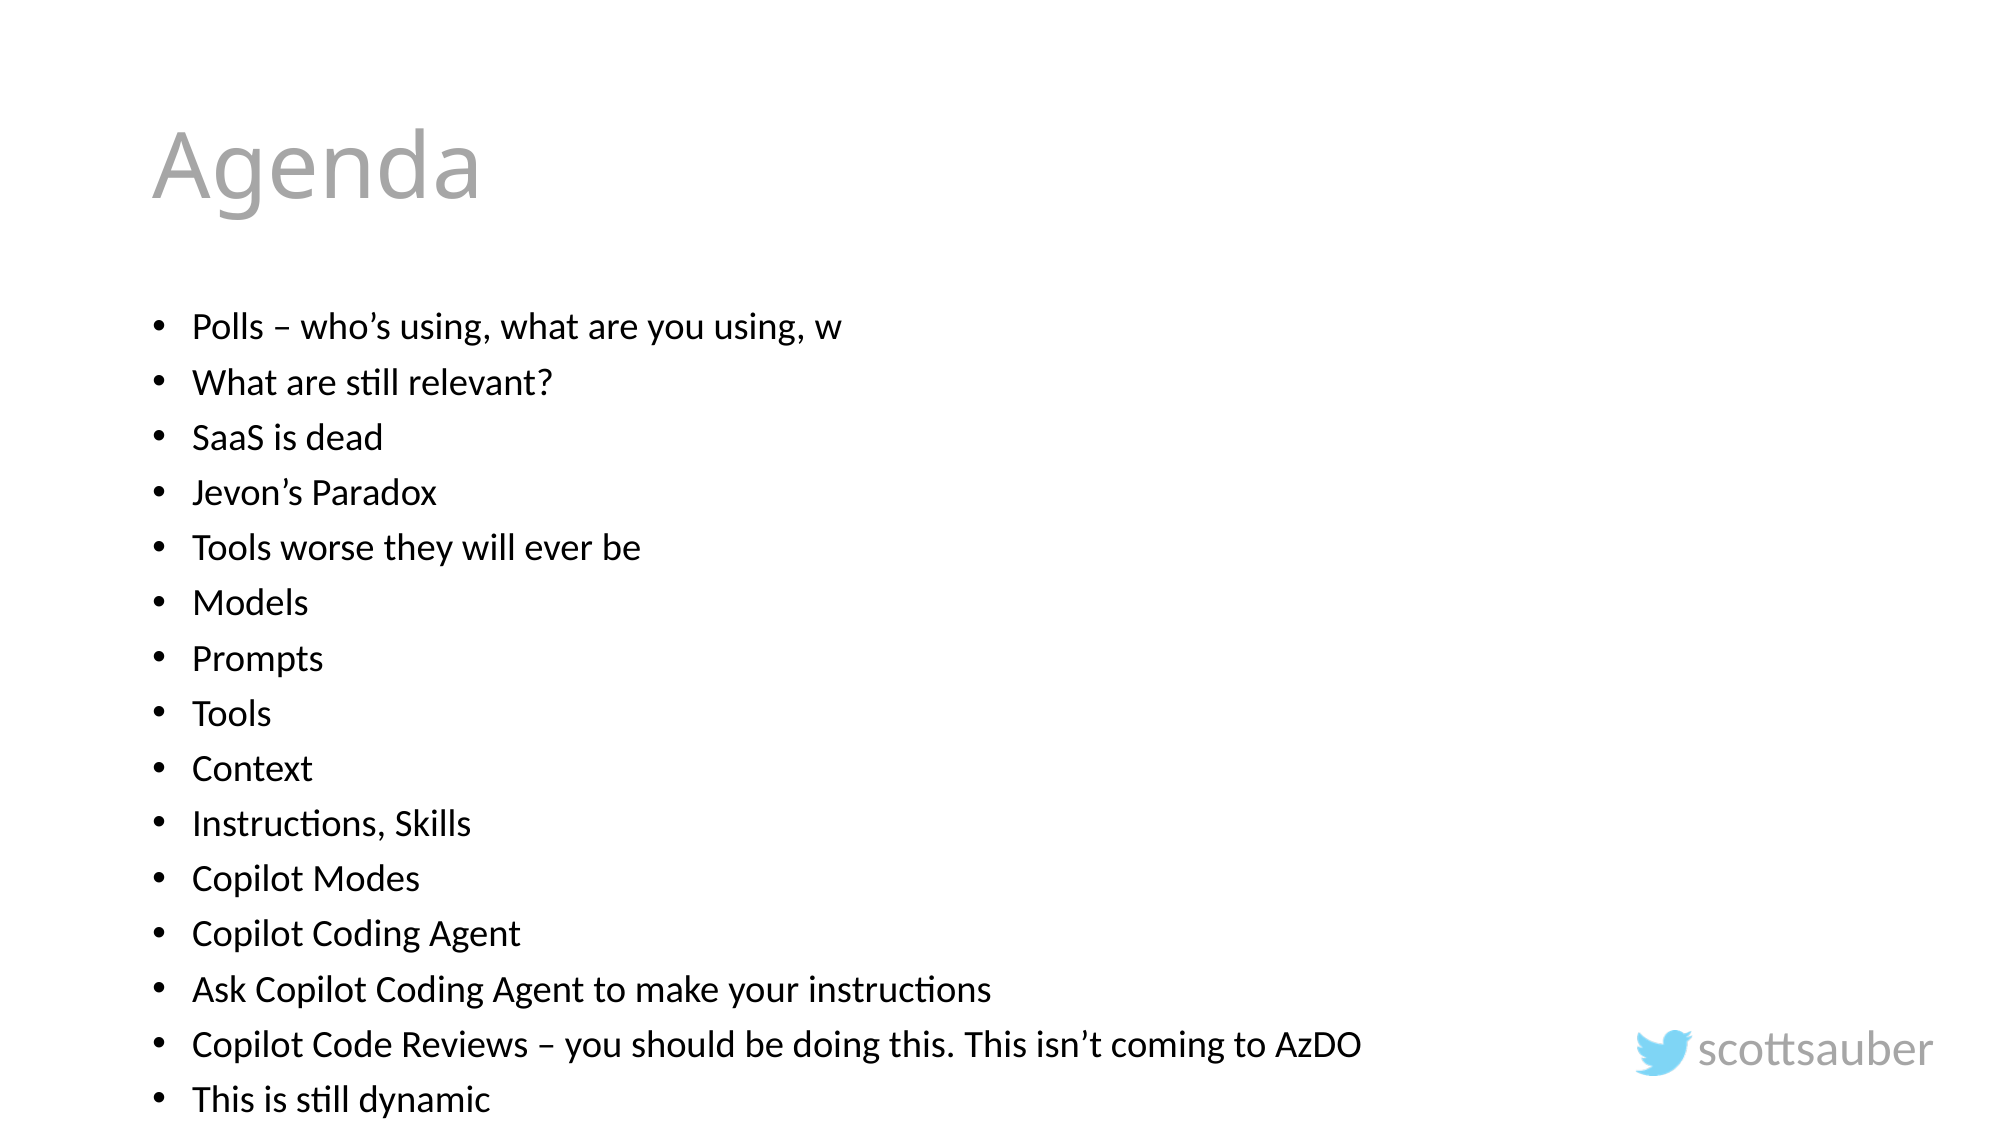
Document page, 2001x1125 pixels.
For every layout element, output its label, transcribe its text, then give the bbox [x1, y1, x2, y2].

list Polls – who’s using, what are you using, w What are still relevant? SaaS is dead Jevon’s Paradox Tools worse they will ever be Models Prompts Tools Context Instructions, Skills Copilot Modes Copilot Coding Agent Ask Copilot Coding Agent to make your instructions Copilot Code Reviews – you should be doing this. This isn’t coming to AzDO This is still dynamic [137, 299, 1863, 1125]
title Agenda [137, 59, 1863, 278]
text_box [1635, 1014, 1986, 1093]
